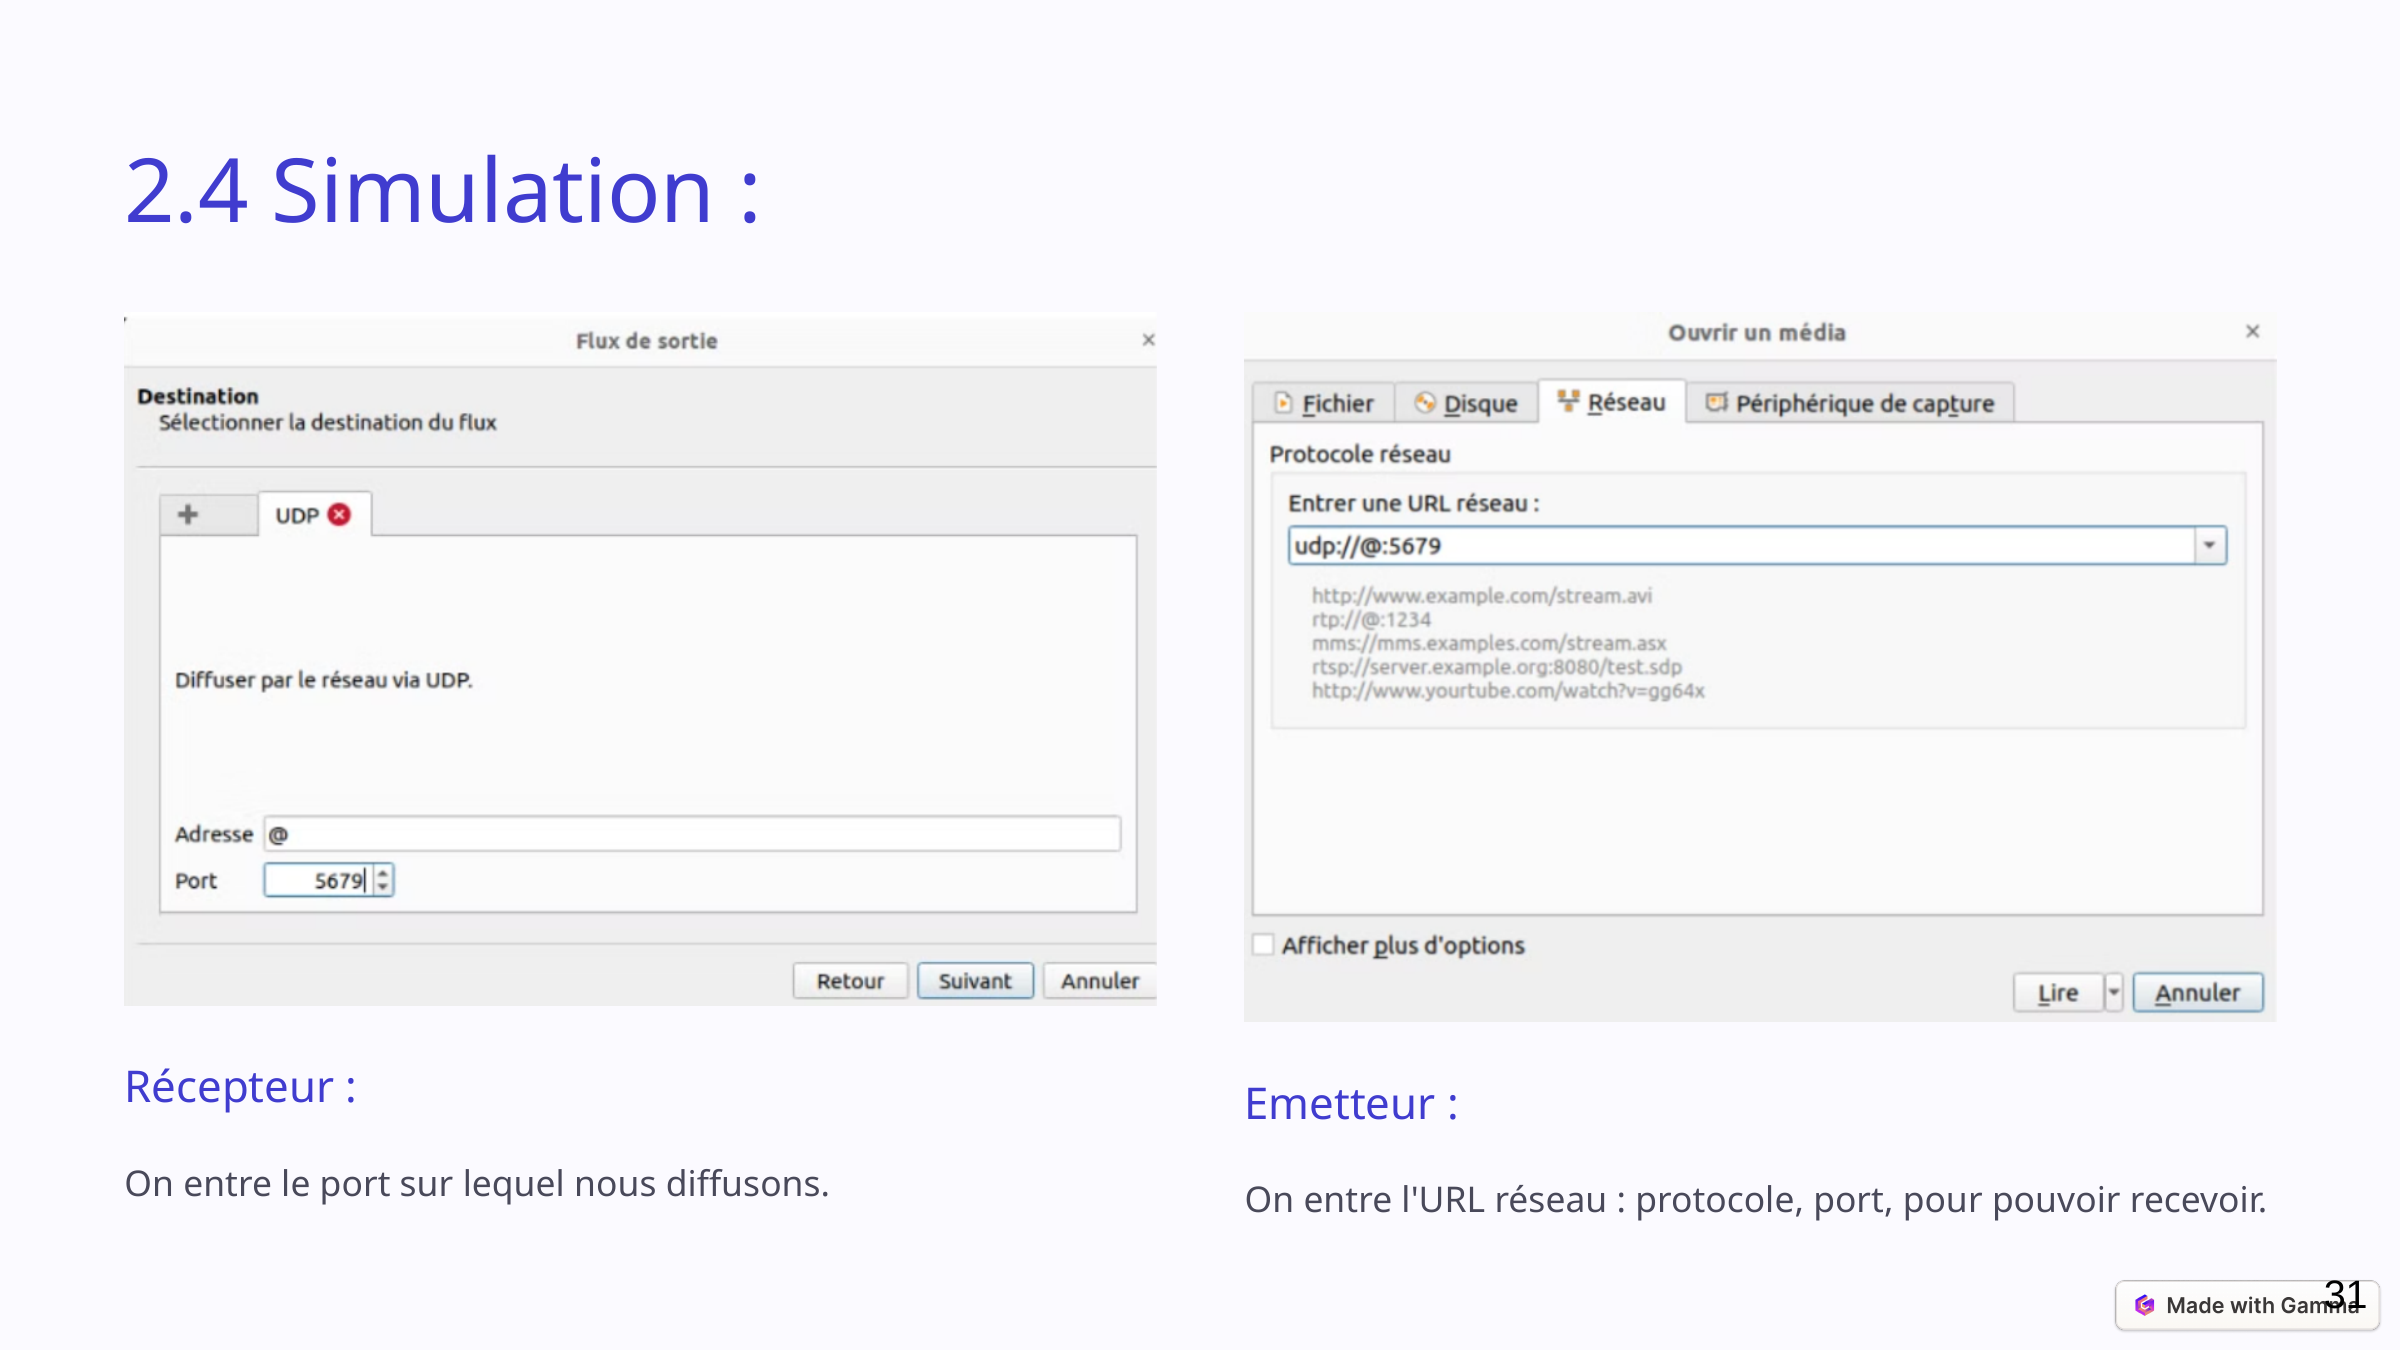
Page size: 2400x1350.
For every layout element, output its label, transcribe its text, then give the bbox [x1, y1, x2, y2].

picture [124, 312, 1157, 1006]
slide_number ‹#› [2245, 1246, 2390, 1350]
text_box 2.4 Simulation : [124, 108, 1014, 220]
text_box On entre l'URL réseau : protocole, port, pour pouvoir recevoir. [1244, 1152, 2277, 1210]
picture [1244, 312, 2277, 1022]
text_box On entre le port sur lequel nous diffusons. [124, 1136, 1157, 1194]
picture [2106, 1271, 2245, 1339]
text_box Récepteur : [124, 1045, 569, 1101]
text_box Emetteur : [1244, 1061, 1690, 1118]
